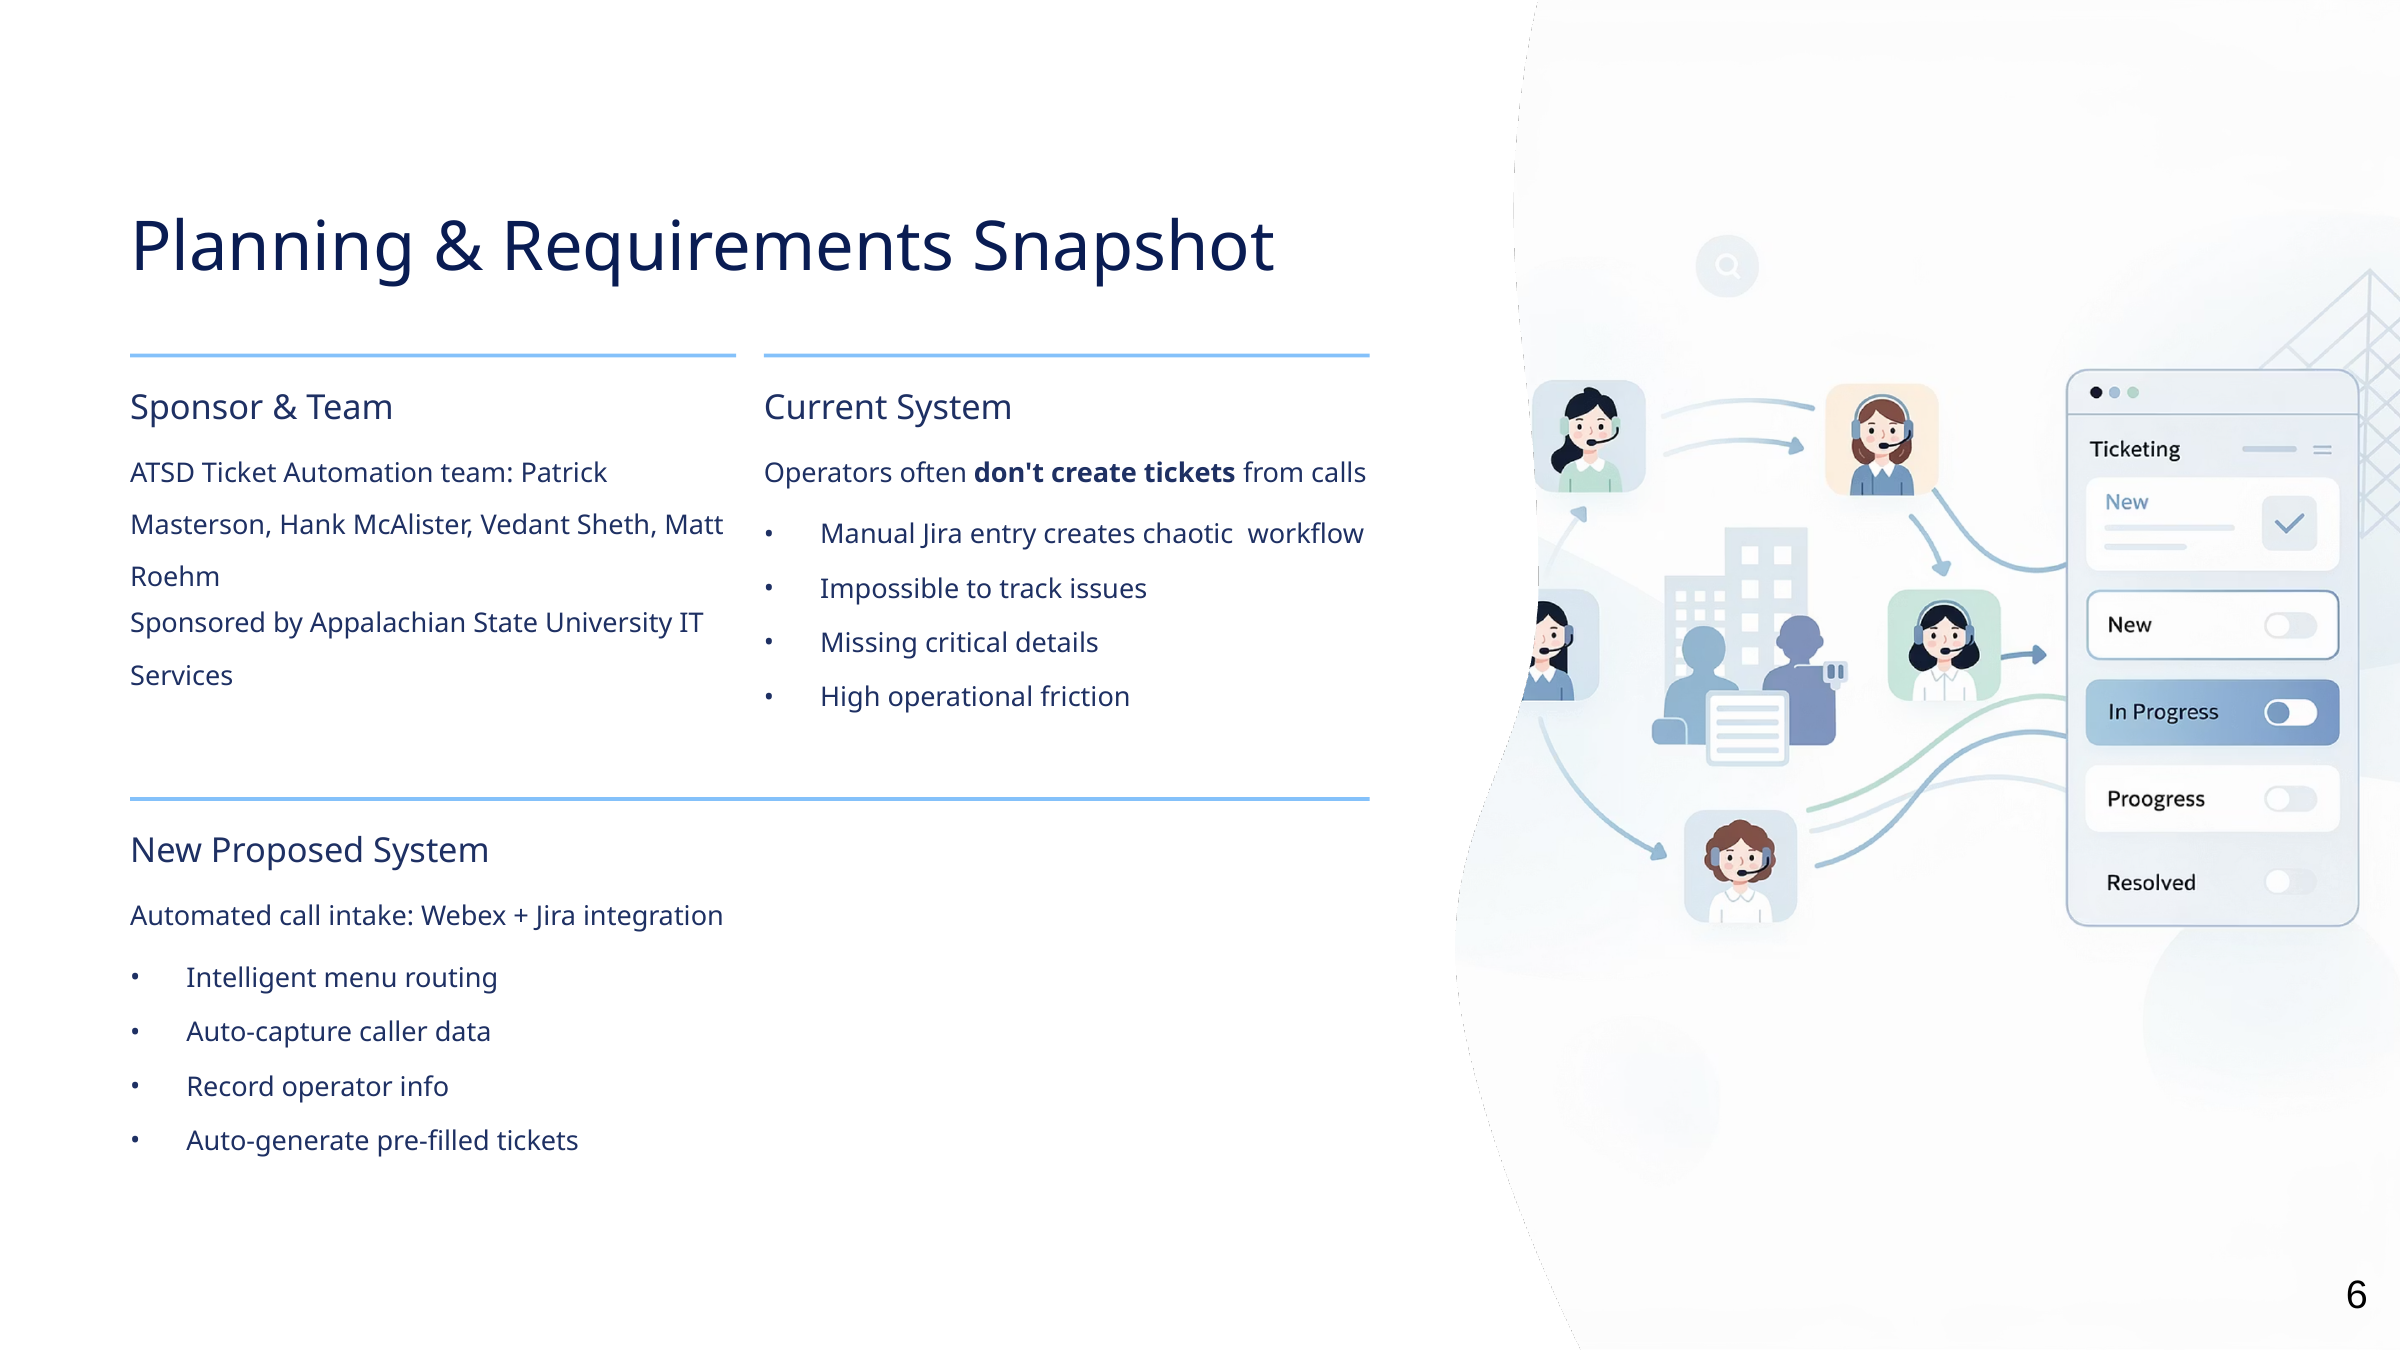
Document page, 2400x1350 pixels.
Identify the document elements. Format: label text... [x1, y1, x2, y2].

text_box ATSD Ticket Automation team: Patrick Masterson, Hank McAlister, Vedant Sheth, Matt Roehm [130, 435, 737, 570]
text_box High operational friction [763, 659, 1370, 705]
text_box Current System [763, 374, 1113, 419]
text_box Sponsored by Appalachian State University IT Services [130, 586, 737, 676]
text_box Impossible to track issues [763, 551, 1370, 596]
text_box [130, 797, 1370, 801]
text_box [130, 353, 737, 358]
text_box Auto-generate pre-filled tickets [130, 1103, 1370, 1149]
text_box Intelligent menu routing [130, 940, 1370, 985]
text_box Sponsor & Team [130, 374, 479, 419]
text_box Automated call intake: Webex + Jira integration [130, 878, 1370, 924]
text_box Manual Jira entry creates chaotic workflow [763, 496, 1370, 542]
text_box Operators often don't create tickets from calls [763, 435, 1370, 480]
picture [1454, 0, 2400, 1350]
text_box Missing critical details [763, 605, 1370, 651]
text_box Record operator info [130, 1049, 1370, 1094]
text_box [763, 353, 1370, 358]
text_box Auto-capture caller data [130, 994, 1370, 1040]
text_box Planning & Requirements Snapshot [130, 180, 1295, 269]
text_box New Proposed System [130, 818, 501, 863]
